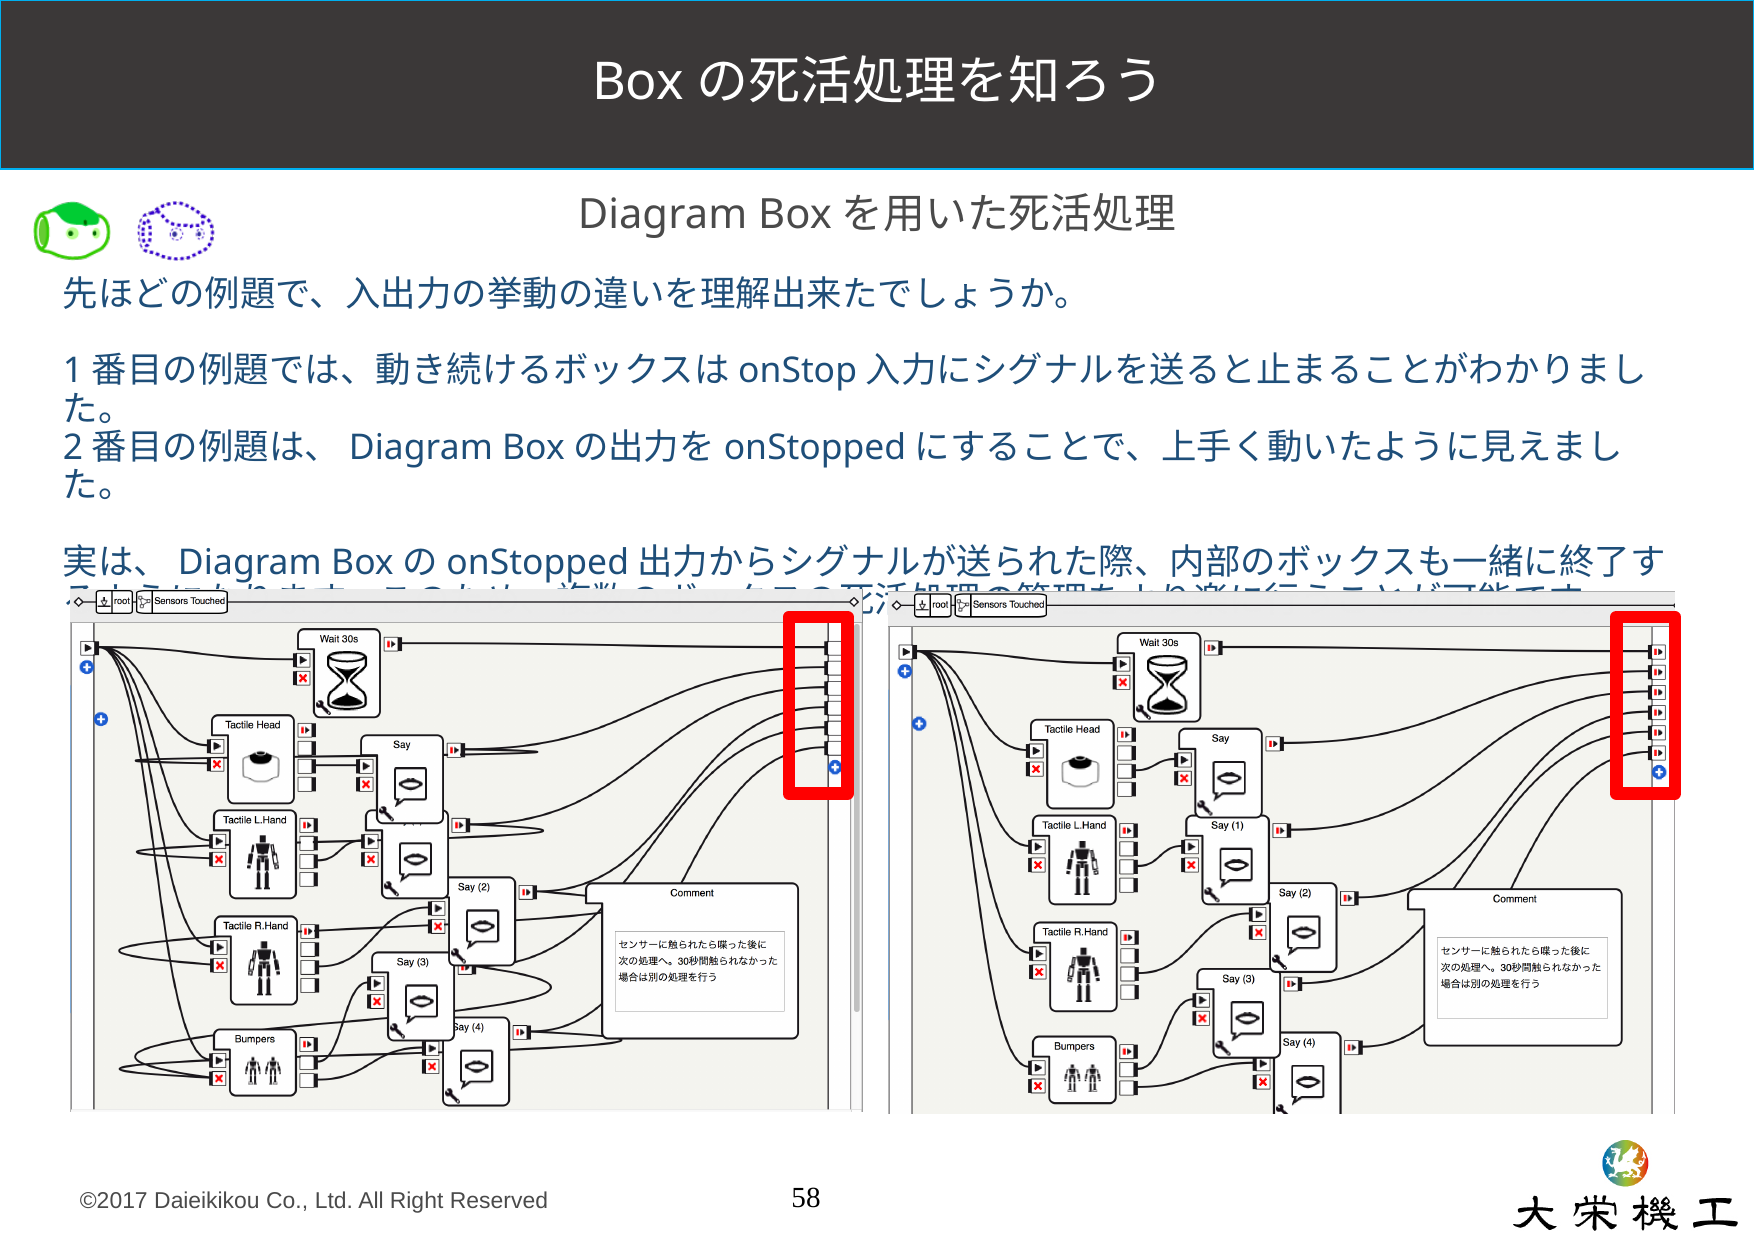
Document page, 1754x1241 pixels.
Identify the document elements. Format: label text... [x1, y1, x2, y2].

title Diagram Boxを用いた死活処理 [285, 182, 1469, 249]
picture [135, 190, 217, 272]
subtitle Boxの死活処理を知ろう [112, 5, 1644, 160]
picture [31, 190, 113, 272]
picture [70, 588, 863, 1112]
picture [1513, 1140, 1738, 1231]
slide_number 58 [777, 1162, 980, 1229]
list 先ほどの例題で、入出力の挙動の違いを理解出来たでしょうか。 1番目の例題では、動き続けるボックスはonStop入力にシグナルを送ると止まることがわかりました。 2番目の例題は、Diagram Boxの出力をonStoppedにすることで、上手く動いたように見えました。 実は、Diagram BoxのonStopped出力からシグナルが送られた際、内部のボックスも一緒に終了するようになります。このため、複数のボックスの死活処理の管理をより楽に行うことが可能です。 [58, 271, 1696, 1163]
picture [887, 590, 1675, 1114]
